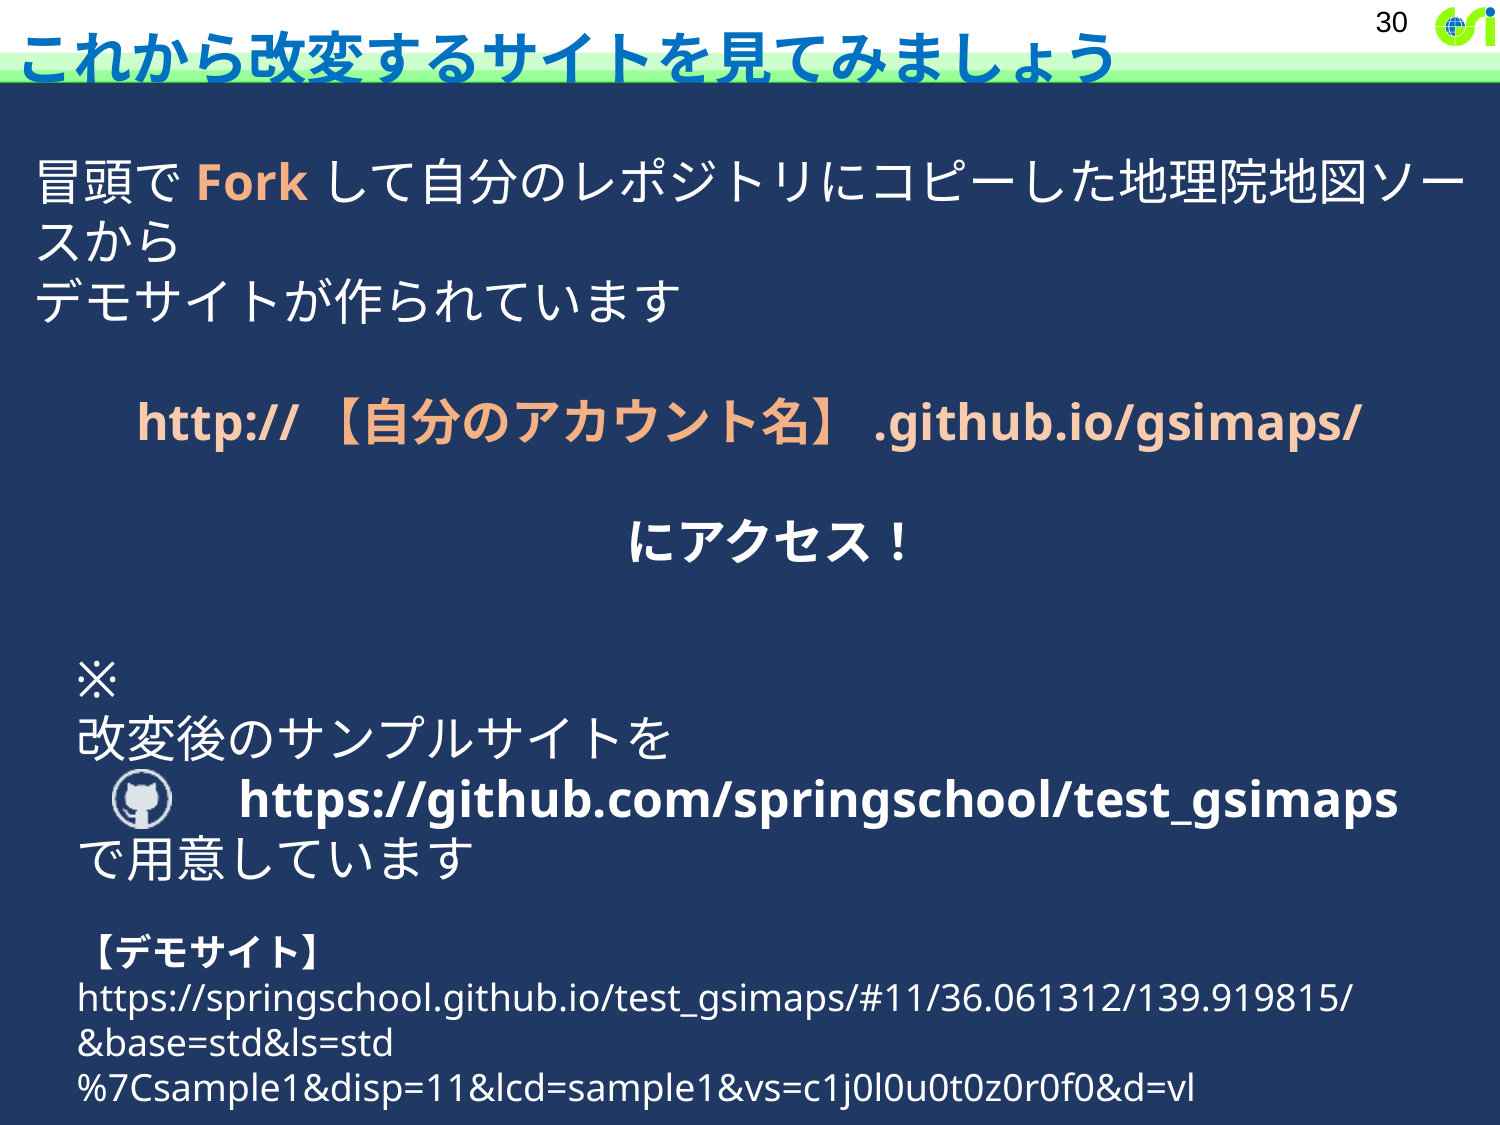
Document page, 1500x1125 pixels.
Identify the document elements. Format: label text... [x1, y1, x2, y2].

slide_number 30 [1270, 0, 1424, 74]
text_box 【デモサイト】 https://springschool.github.io/test_gsimaps/#11/36.061312/139.919815/&base=std&ls=std%7Csample1&disp=11&lcd=sample1&vs=c1j0l0u0t0z0r0f0&d=vl [76, 912, 1462, 1125]
title これから改変するサイトを見てみましょう [0, 0, 1270, 79]
picture [0, 0, 1500, 82]
text_box ※ 改変後のサンプルサイトを https://github.com/springschool/test_gsimaps で用意しています [76, 692, 1329, 843]
text_box 冒頭でForkして自分のレポジトリにコピーした地理院地図ソースから デモサイトが作られています http://【自分のアカウント名】.github.io/gsimaps/ にアクセス！ [0, 82, 1500, 1125]
picture [111, 769, 172, 830]
